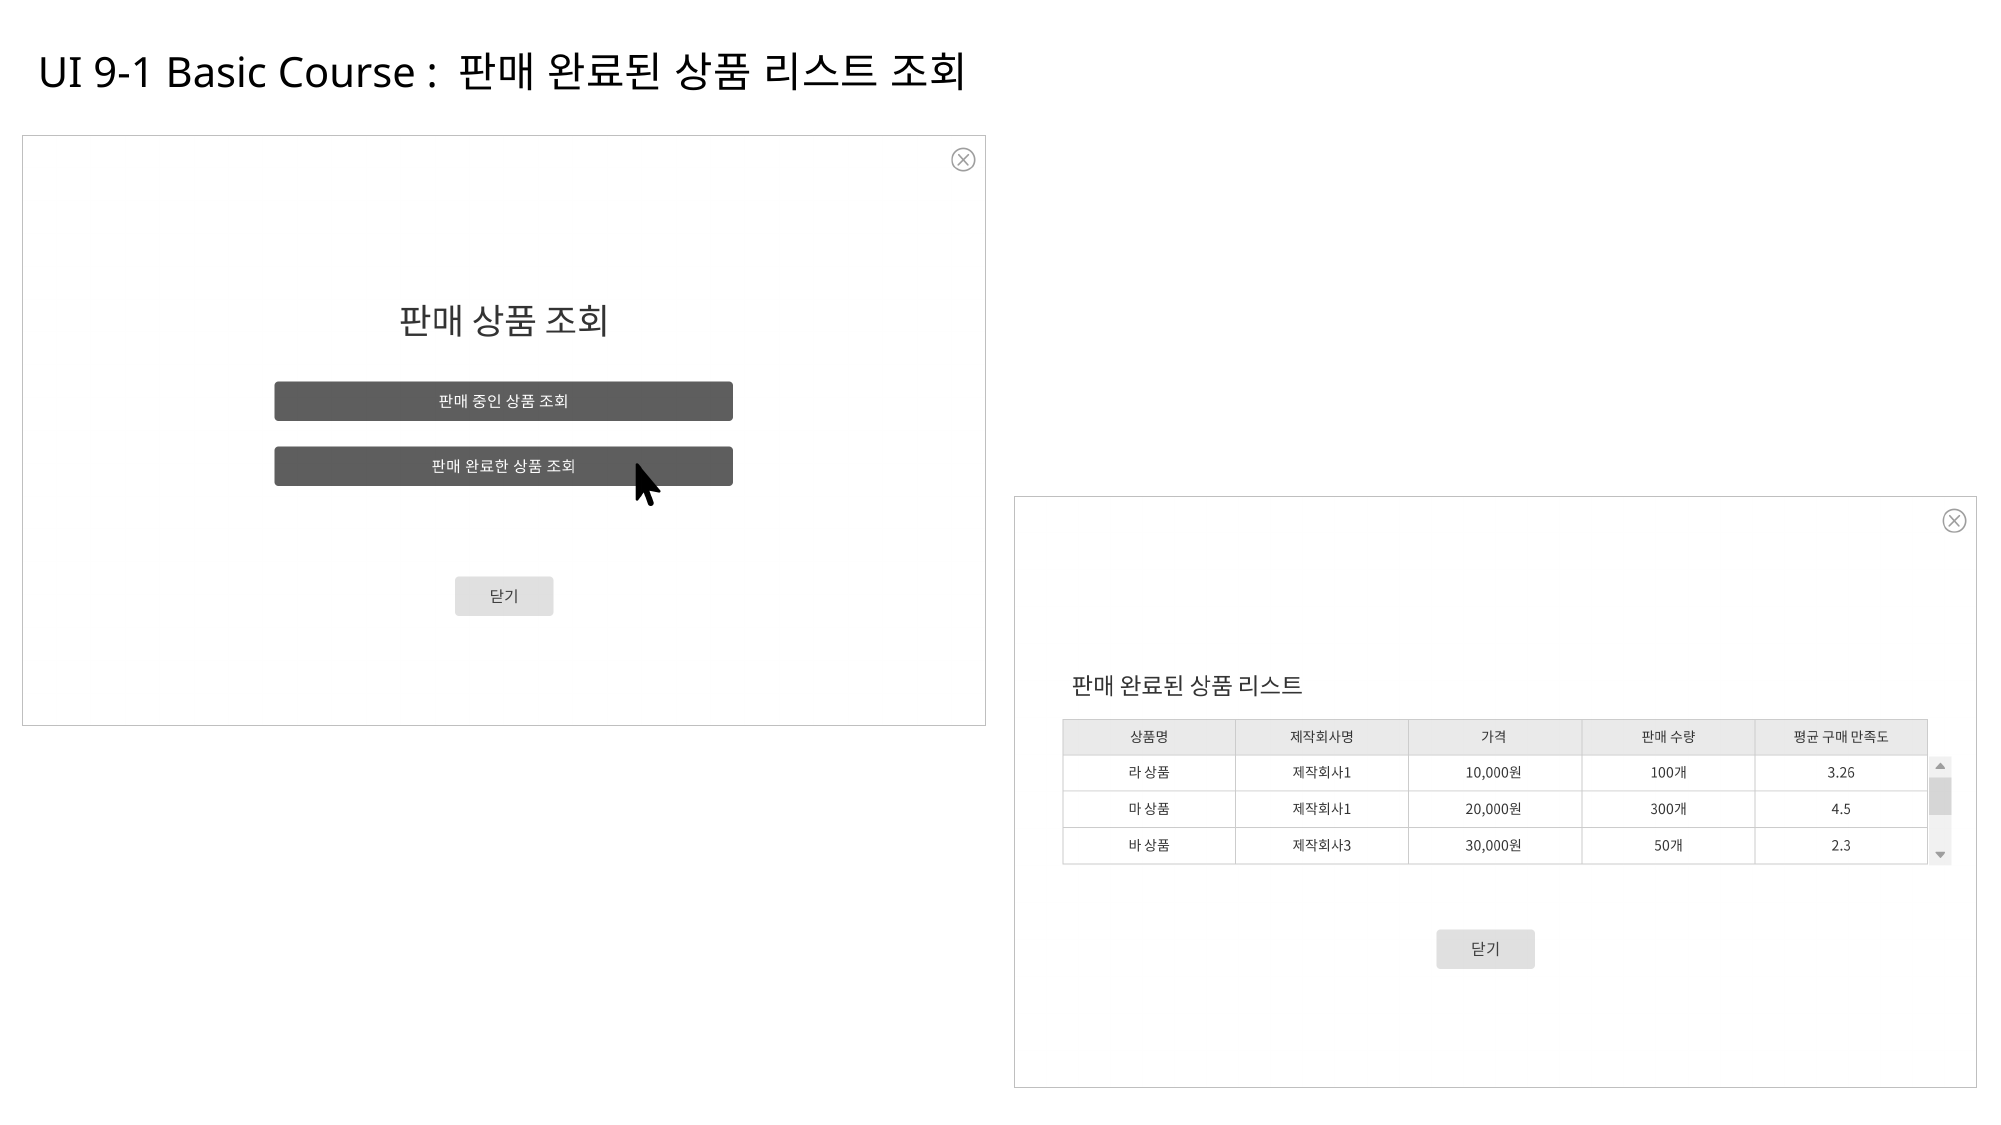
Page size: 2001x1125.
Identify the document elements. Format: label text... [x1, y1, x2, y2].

picture [22, 135, 986, 726]
picture [1014, 496, 1977, 1088]
text_box UI 9-1 Basic Course : 판매 완료된 상품 리스트 조회 [22, 0, 1725, 149]
